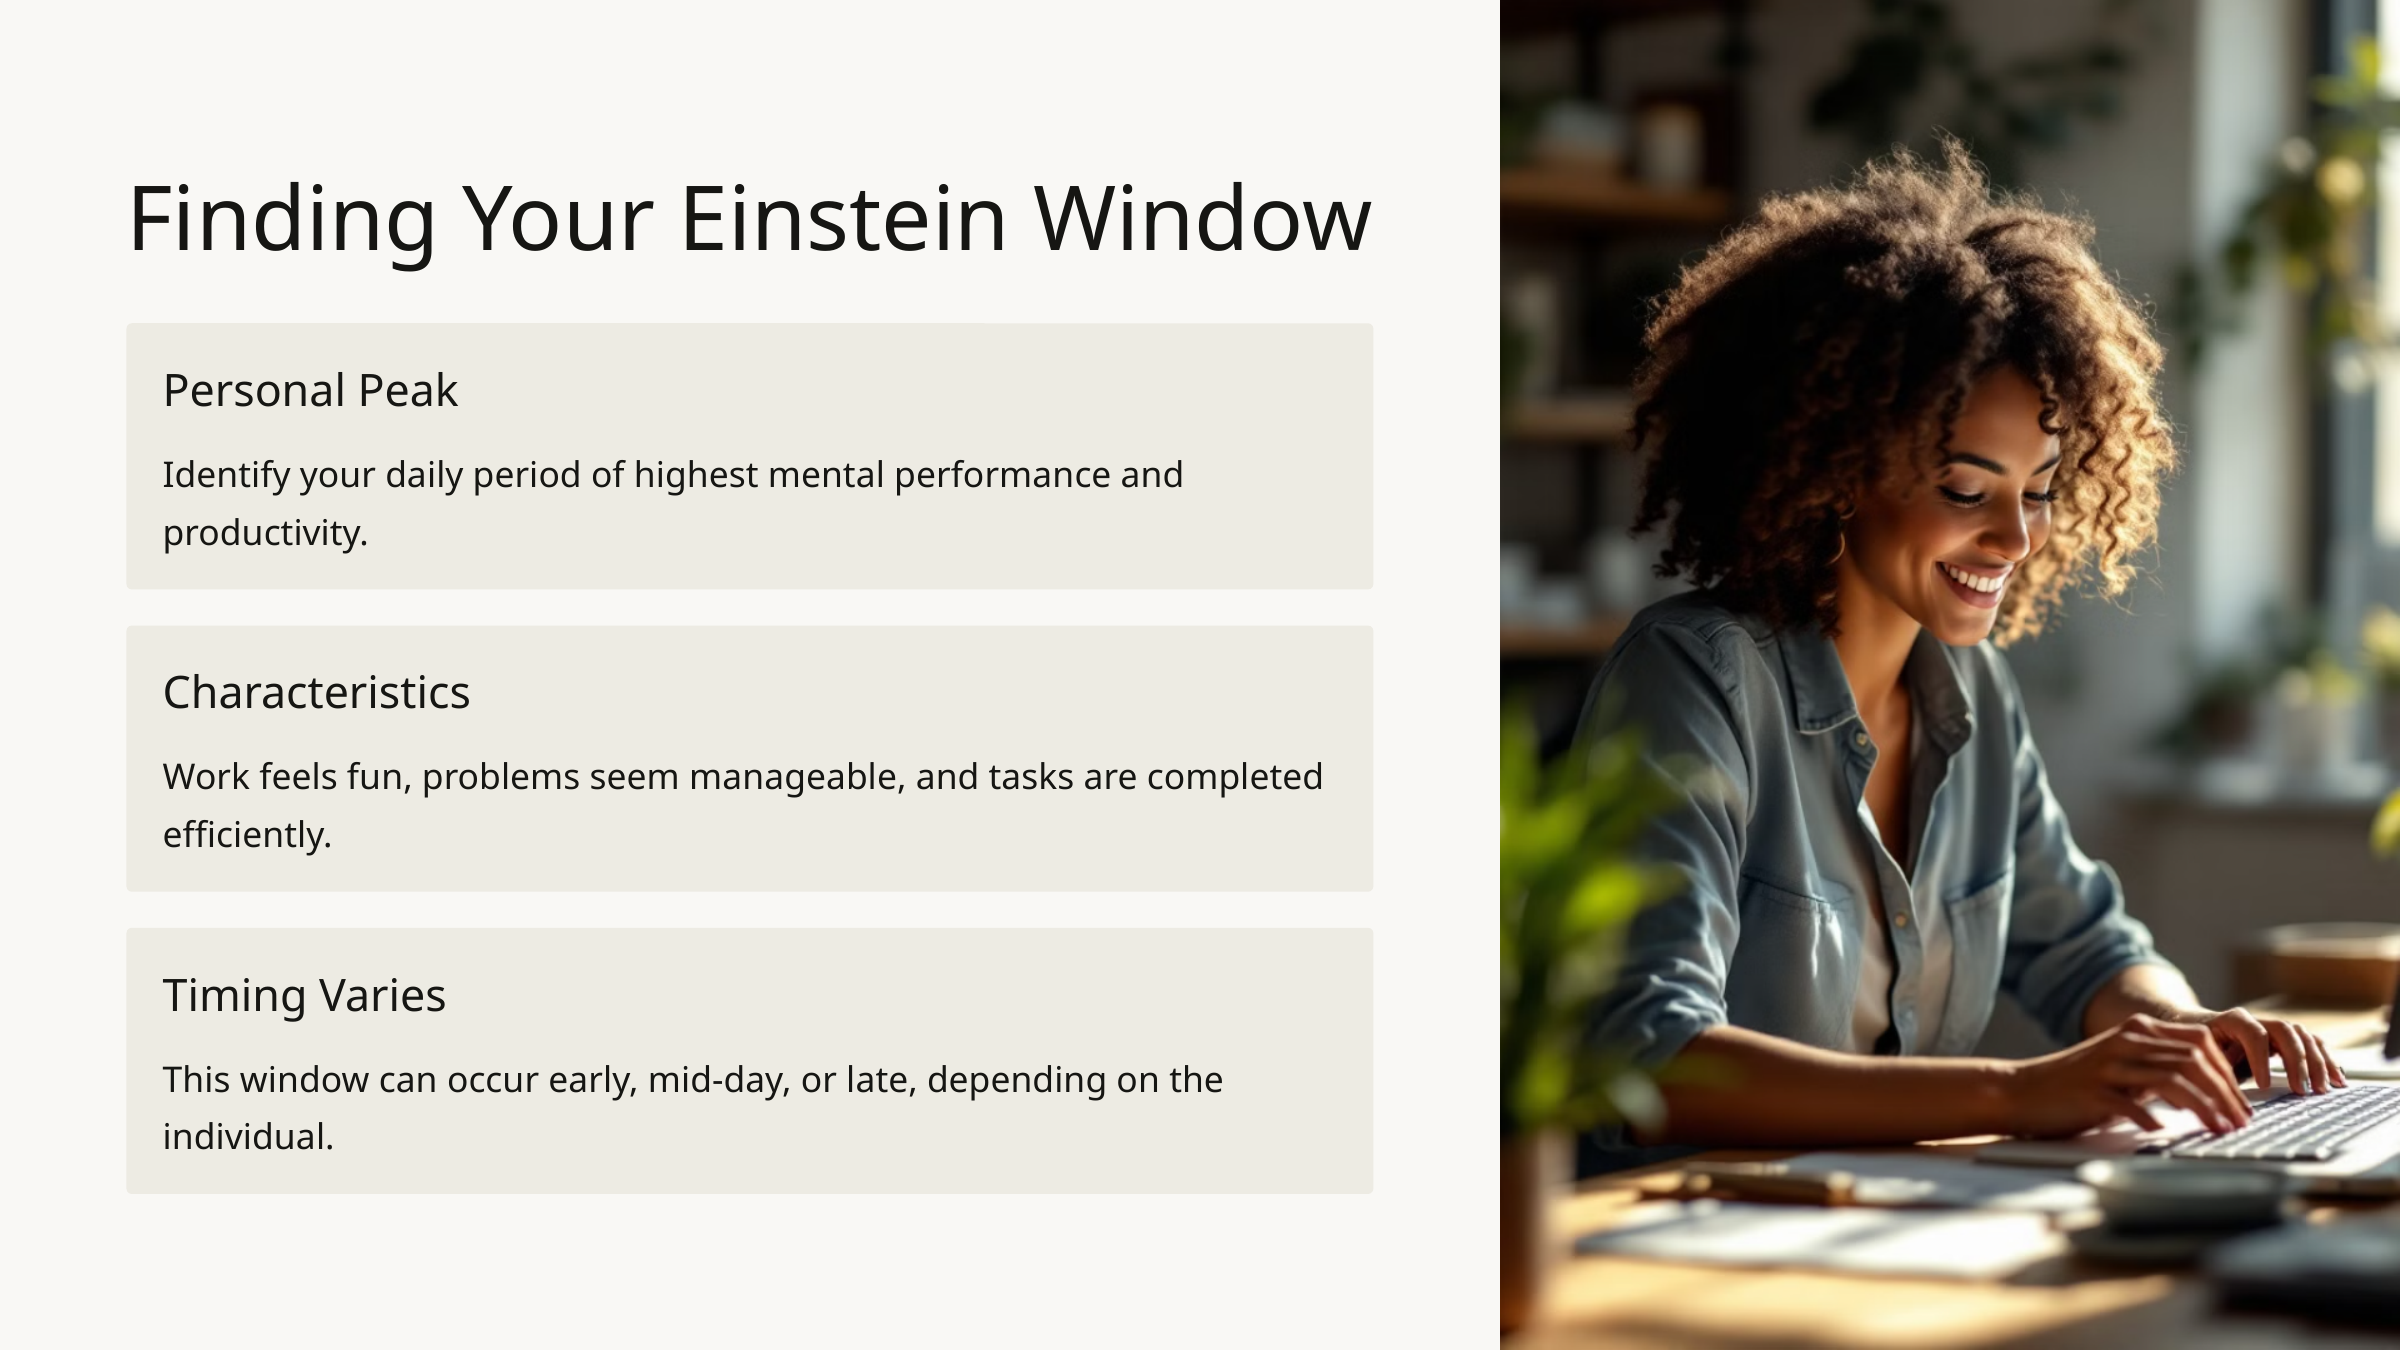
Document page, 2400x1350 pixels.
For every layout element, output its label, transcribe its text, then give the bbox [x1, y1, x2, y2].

text_box Personal Peak [162, 359, 615, 416]
text_box Characteristics [162, 661, 615, 719]
text_box This window can occur early, mid-day, or late, depending on the individual. [162, 1042, 1338, 1158]
text_box [126, 927, 1374, 1194]
text_box Work feels fun, problems seem manageable, and tasks are completed efficiently. [162, 739, 1338, 856]
text_box Finding Your Einstein Window [126, 156, 1373, 269]
text_box [126, 625, 1374, 892]
picture [1499, 0, 2400, 1350]
text_box [126, 323, 1374, 590]
text_box Identify your daily period of highest mental performance and productivity. [162, 437, 1338, 554]
text_box Timing Varies [162, 963, 615, 1021]
